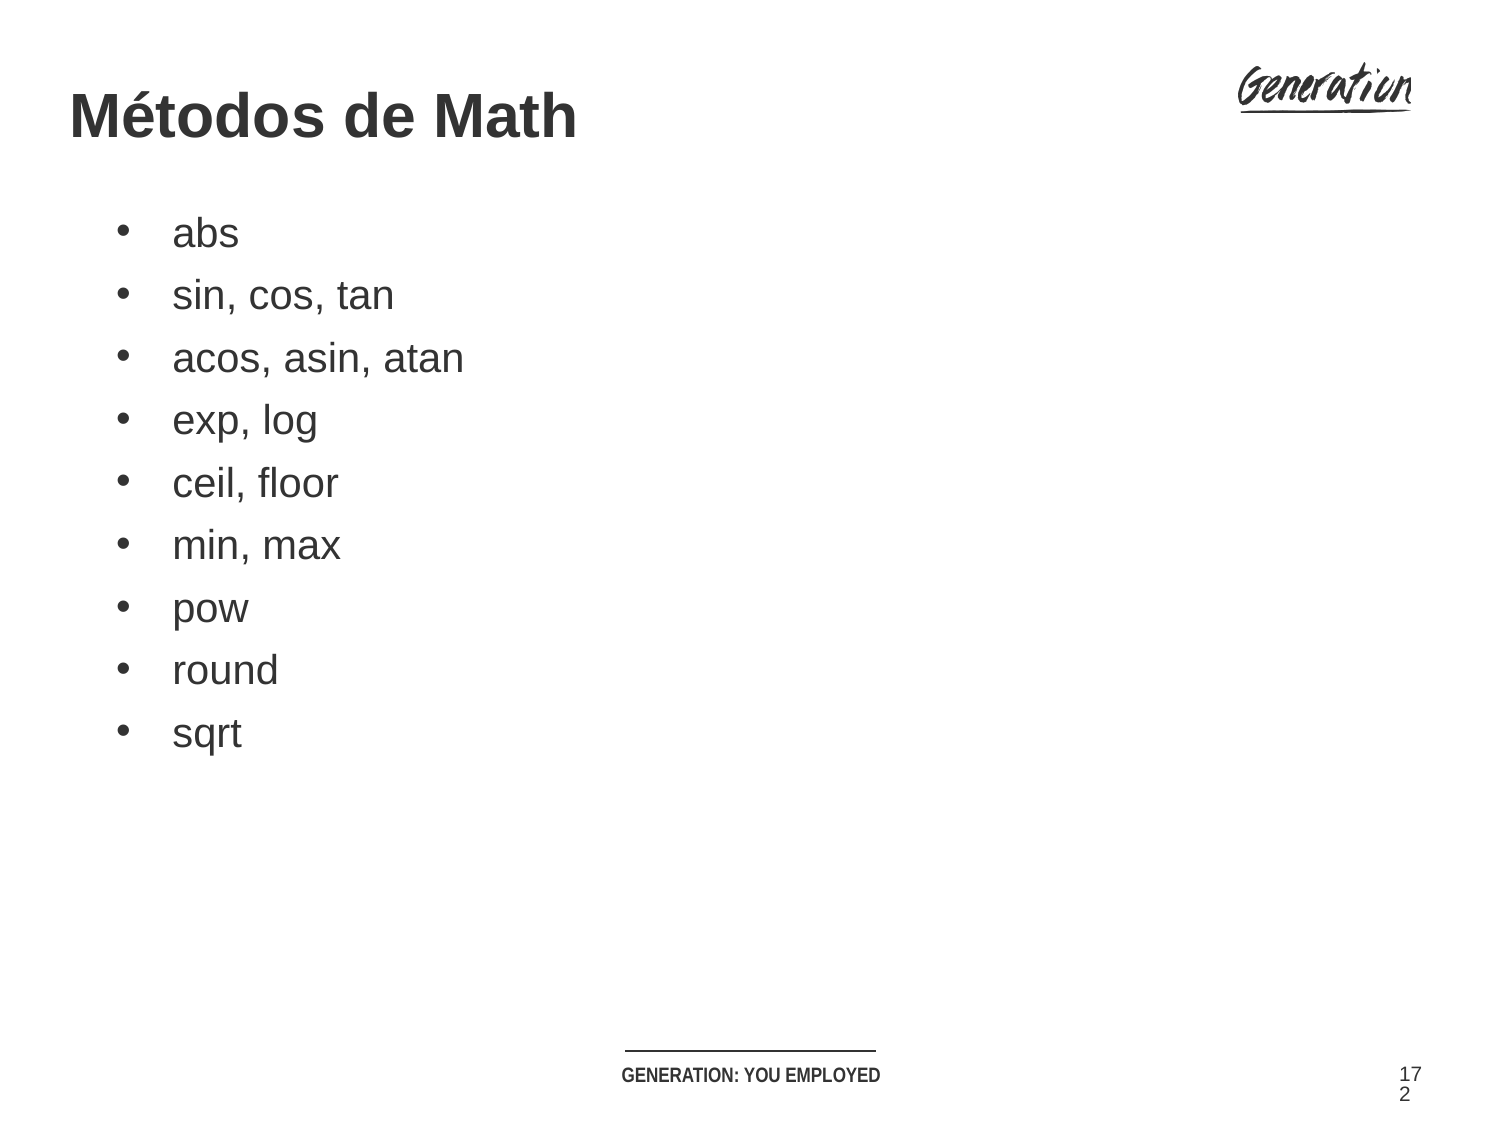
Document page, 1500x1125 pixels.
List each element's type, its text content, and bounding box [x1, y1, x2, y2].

picture [1238, 62, 1411, 113]
list abs sin, cos, tan acos, asin, atan exp, log ceil, floor min, max pow round sqrt [116, 205, 1417, 1023]
title Métodos de Math [54, 67, 1224, 172]
